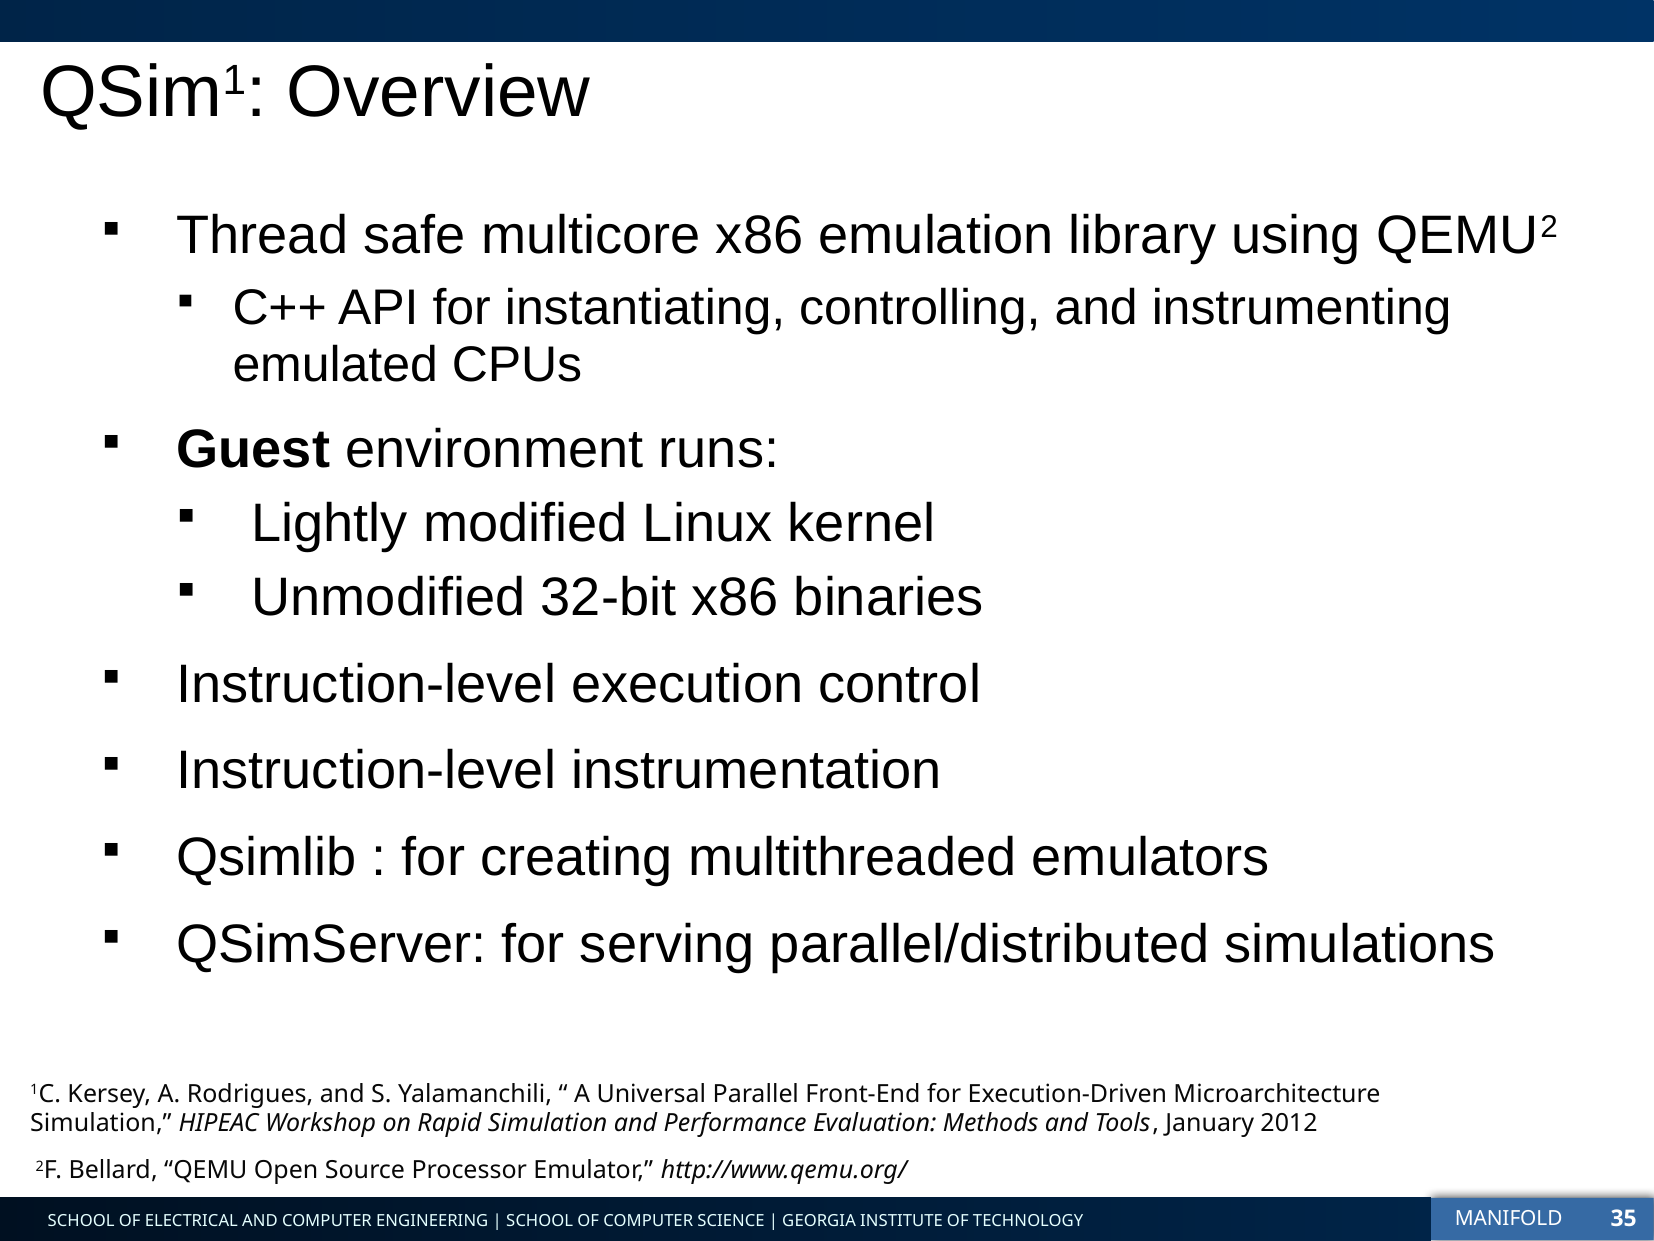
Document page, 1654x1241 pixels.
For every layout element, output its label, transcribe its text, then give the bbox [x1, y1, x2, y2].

text_box 2F. Bellard, “QEMU Open Source Processor Emulator,” http://www.qemu.org/ [19, 1146, 1005, 1192]
text_box Thread safe multicore x86 emulation library using QEMU2 C++ API for instantiating, controlling, and instrumenting emulated CPUs Guest environment runs: Lightly modified Linux kernel Unmodified 32-bit x86 binaries Instruction-level execution control Instruction-level instrumentation Qsimlib : for creating multithreaded emulators QSimServer: for serving parallel/distributed simulations [26, 204, 1603, 1124]
text_box 35 [1549, 1195, 1654, 1240]
text_box 1C. Kersey, A. Rodrigues, and S. Yalamanchili, “ A Universal Parallel Front-End for Execution-Driven Microarchitecture Simulation,” HIPEAC Workshop on Rapid Simulation and Performance Evaluation: Methods and Tools, January 2012 [13, 1068, 1544, 1146]
text_box QSim1: Overview [40, 49, 1614, 199]
